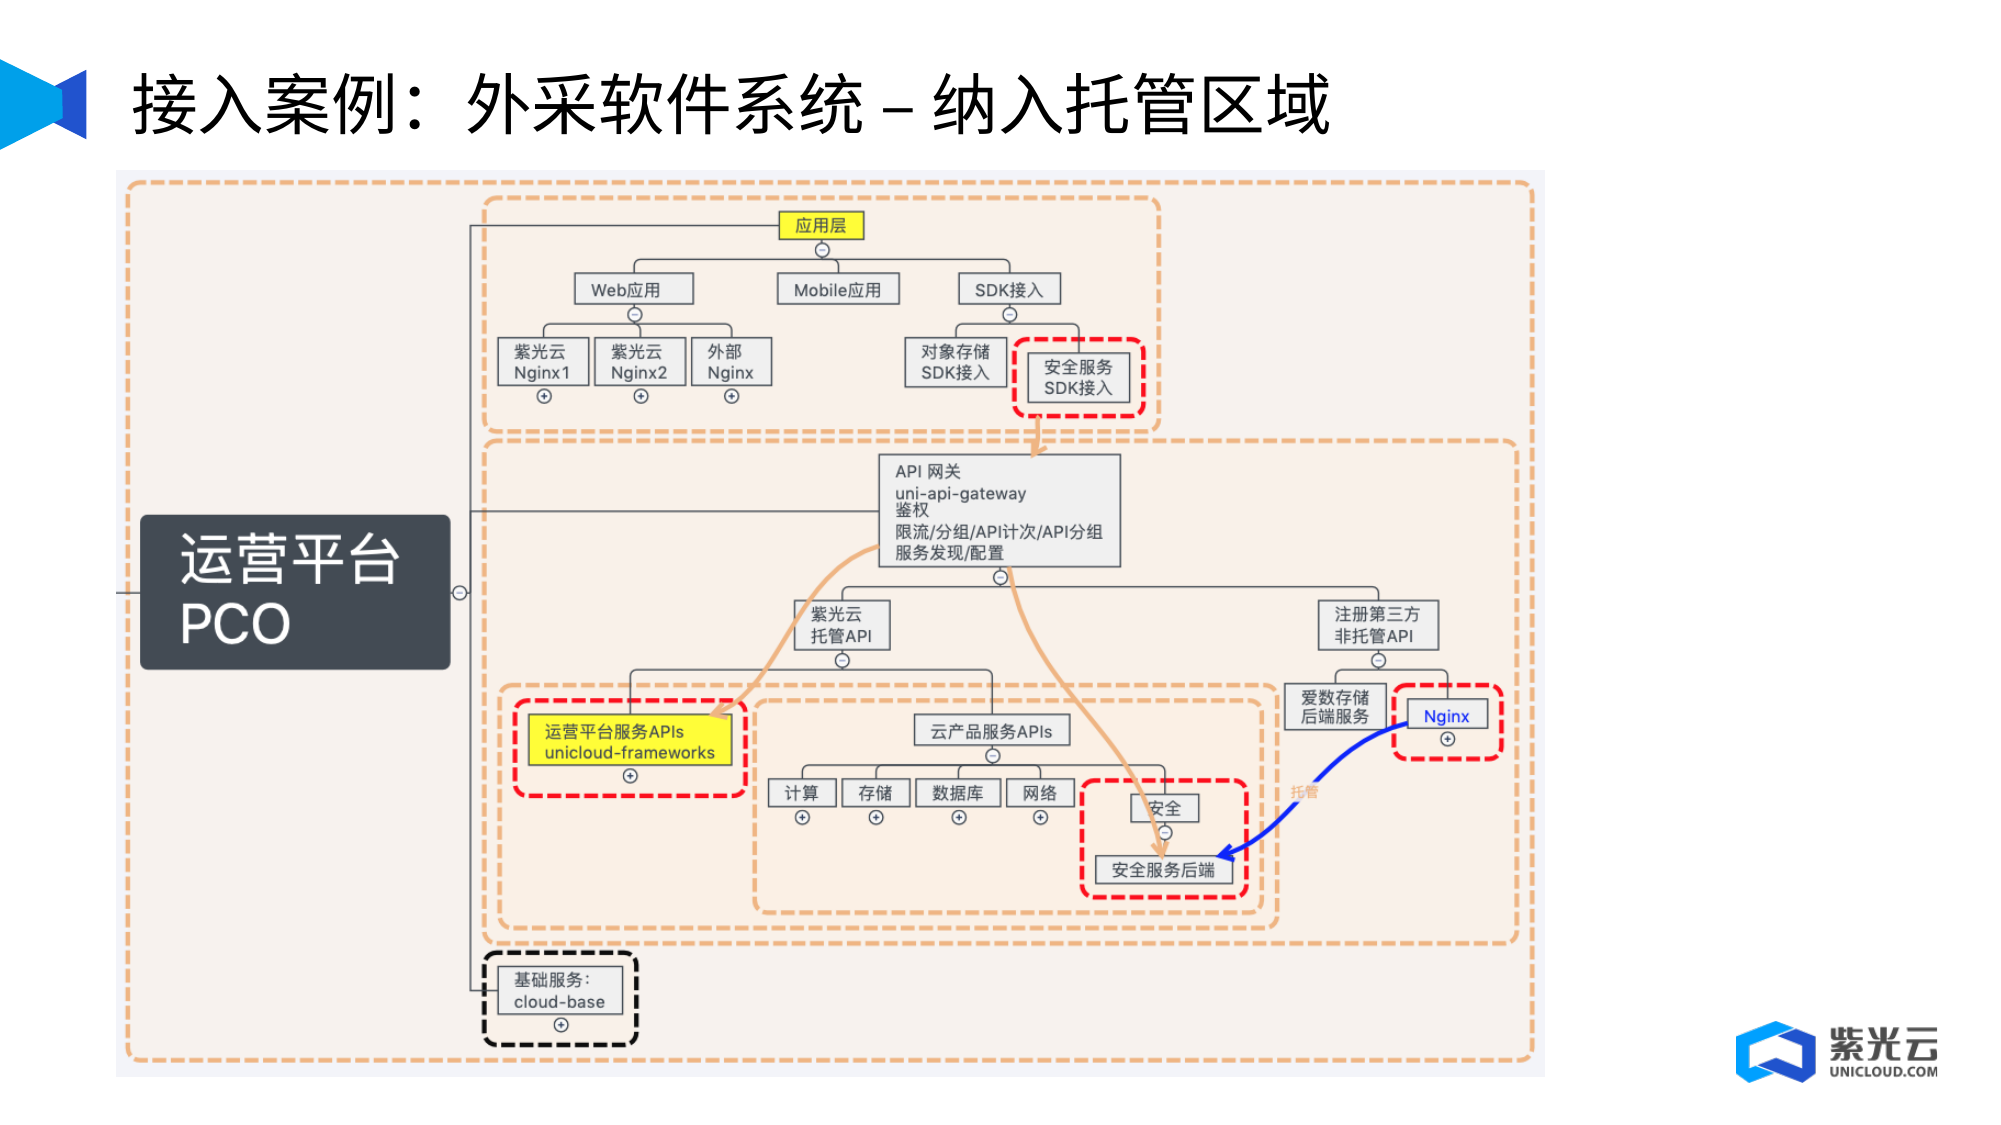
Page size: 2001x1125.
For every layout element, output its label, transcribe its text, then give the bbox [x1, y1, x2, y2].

title 接入案例：外采软件系统 – 纳入托管区域 [116, 45, 1582, 171]
picture [116, 170, 1545, 1077]
picture [1736, 1021, 1938, 1083]
